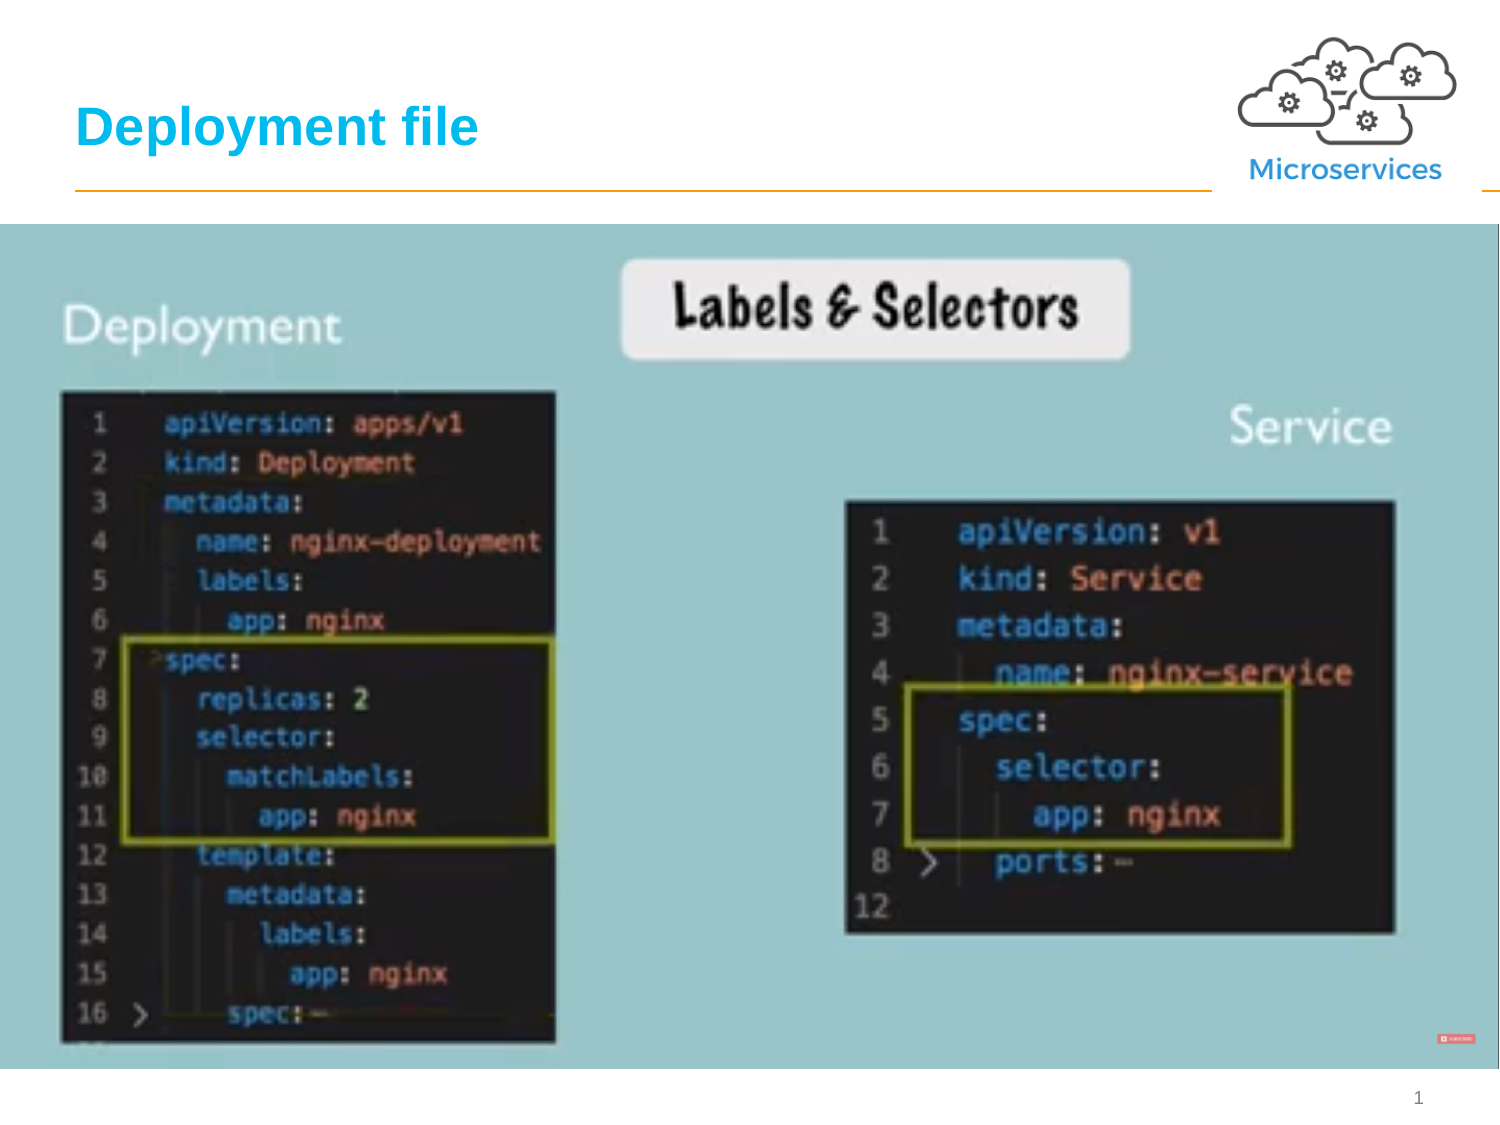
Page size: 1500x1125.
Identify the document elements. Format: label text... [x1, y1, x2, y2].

picture [0, 224, 1499, 1069]
title Deployment file [75, 27, 1422, 157]
picture [1212, 1, 1482, 203]
